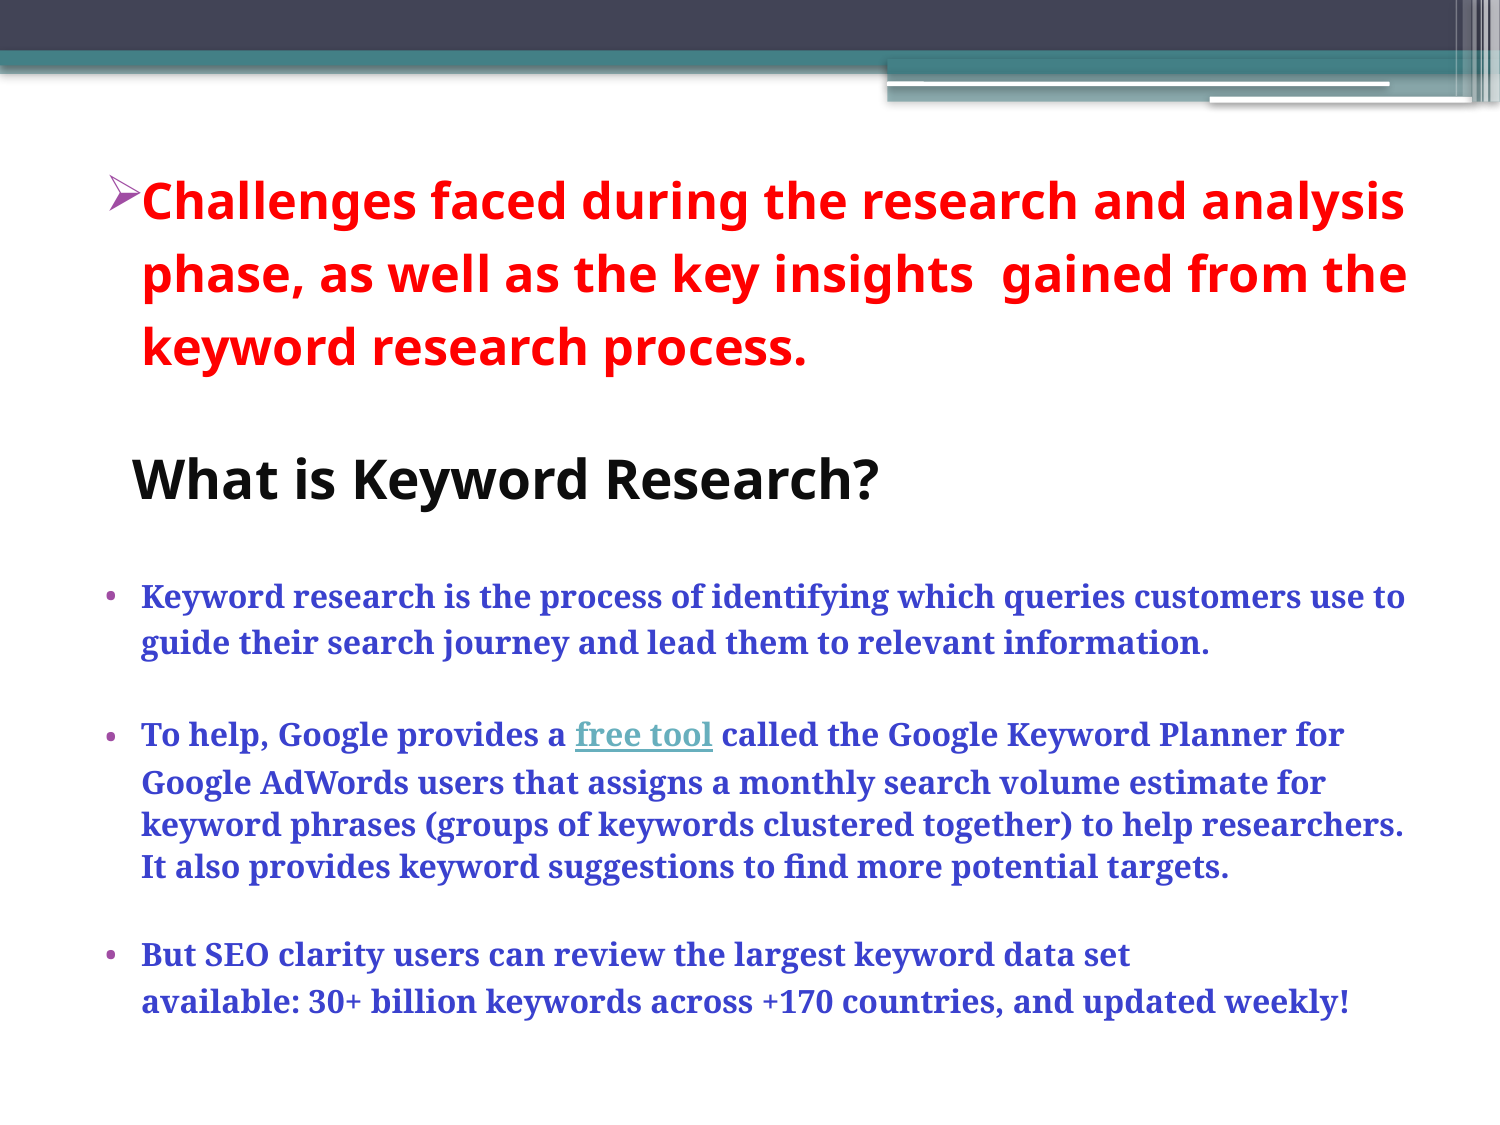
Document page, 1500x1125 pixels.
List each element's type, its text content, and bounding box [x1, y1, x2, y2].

list Challenges faced during the research and analysis phase, as well as the key insights gained from the keyword research process. What is Keyword Research? Keyword research is the process of identifying which queries customers use to guide their search journey and lead them to relevant information. To help, Google provides a free tool called the Google Keyword Planner for Google AdWords users that assigns a monthly search volume estimate for keyword phrases (groups of keywords clustered together) to help researchers. It also provides keyword suggestions to find more potential targets. But SEO clarity users can review the largest keyword data set available: 30+ billion keywords across +170 countries, and updated weekly! [75, 149, 1425, 1079]
